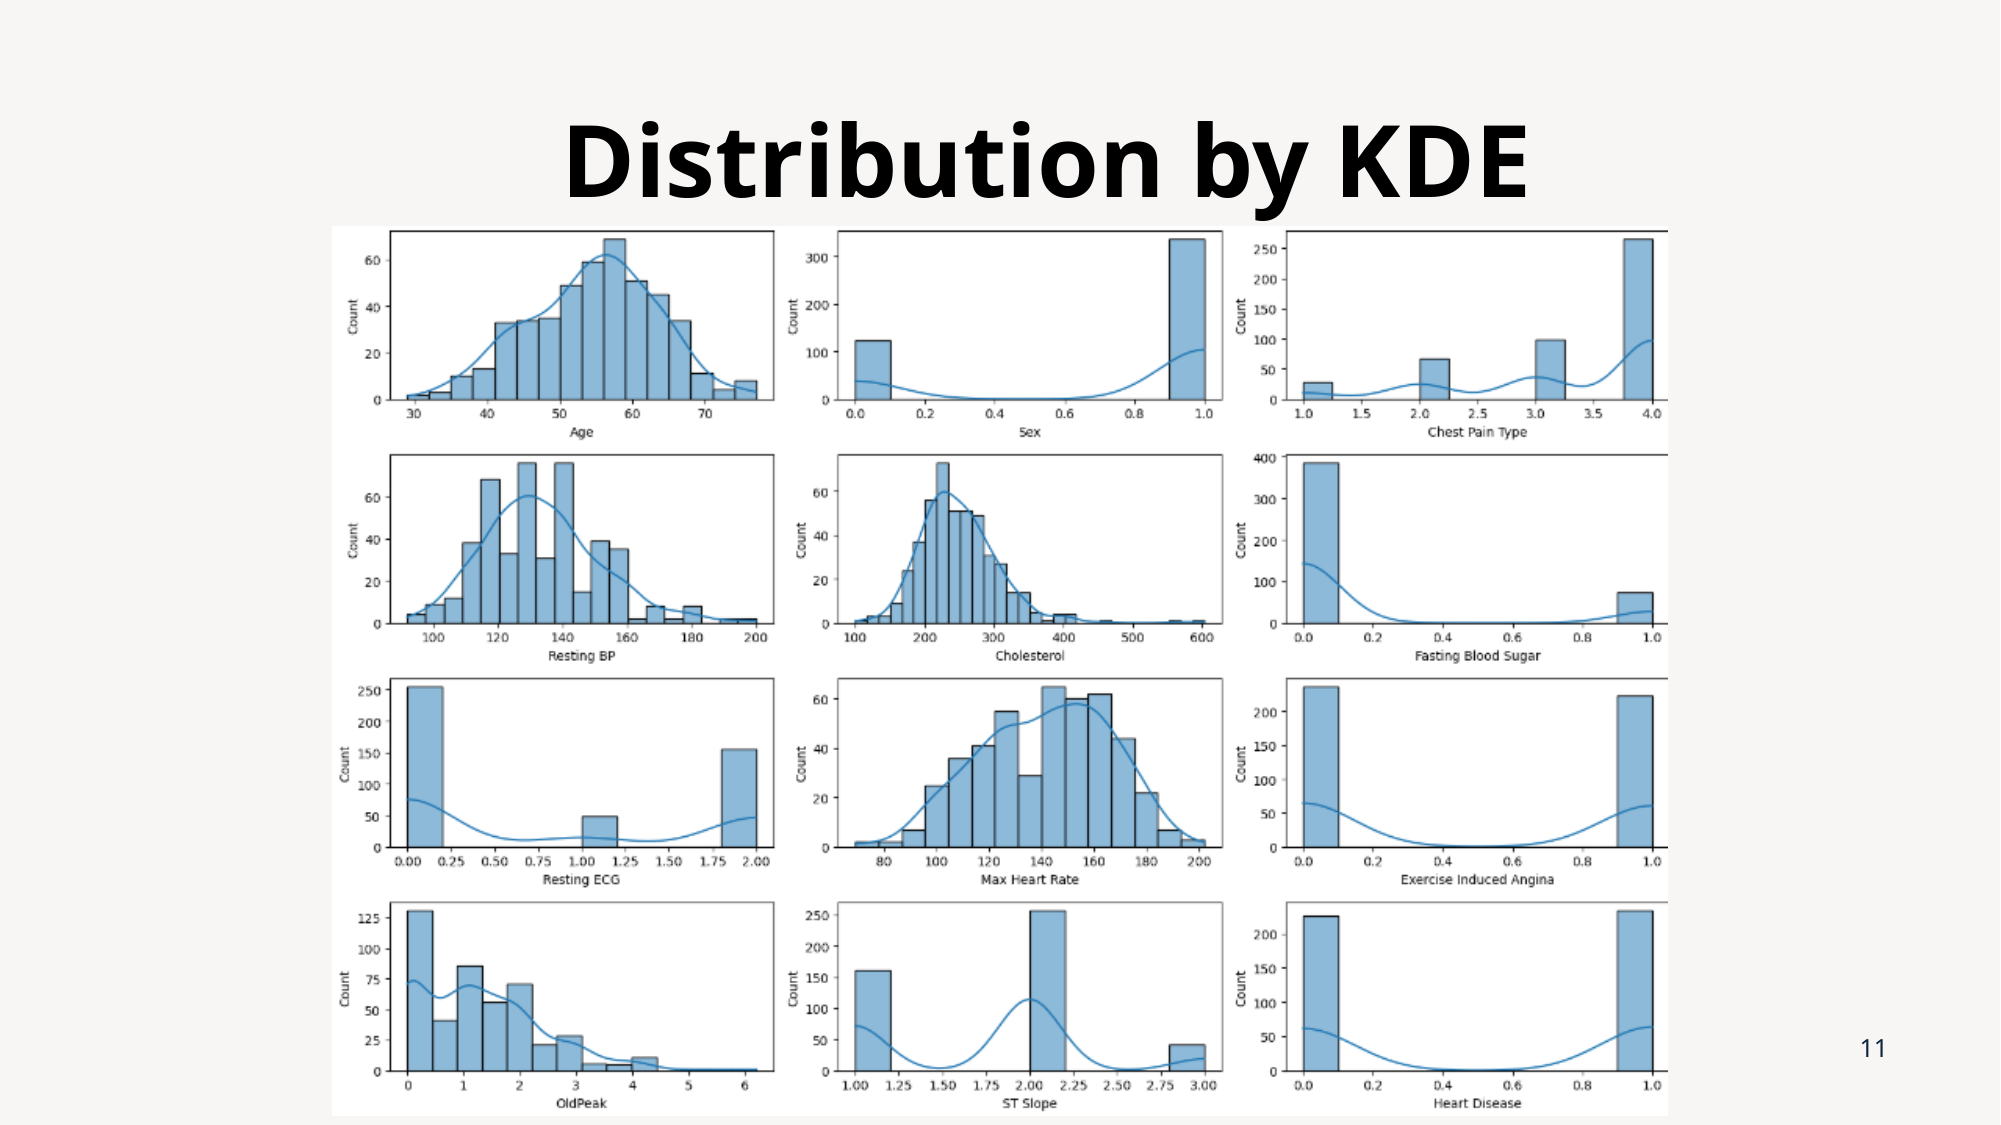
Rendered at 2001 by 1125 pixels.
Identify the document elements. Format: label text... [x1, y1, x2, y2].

slide_number 11 [1836, 1020, 1912, 1080]
text_box Distribution by KDE [258, 90, 1837, 225]
picture [332, 226, 1668, 1116]
